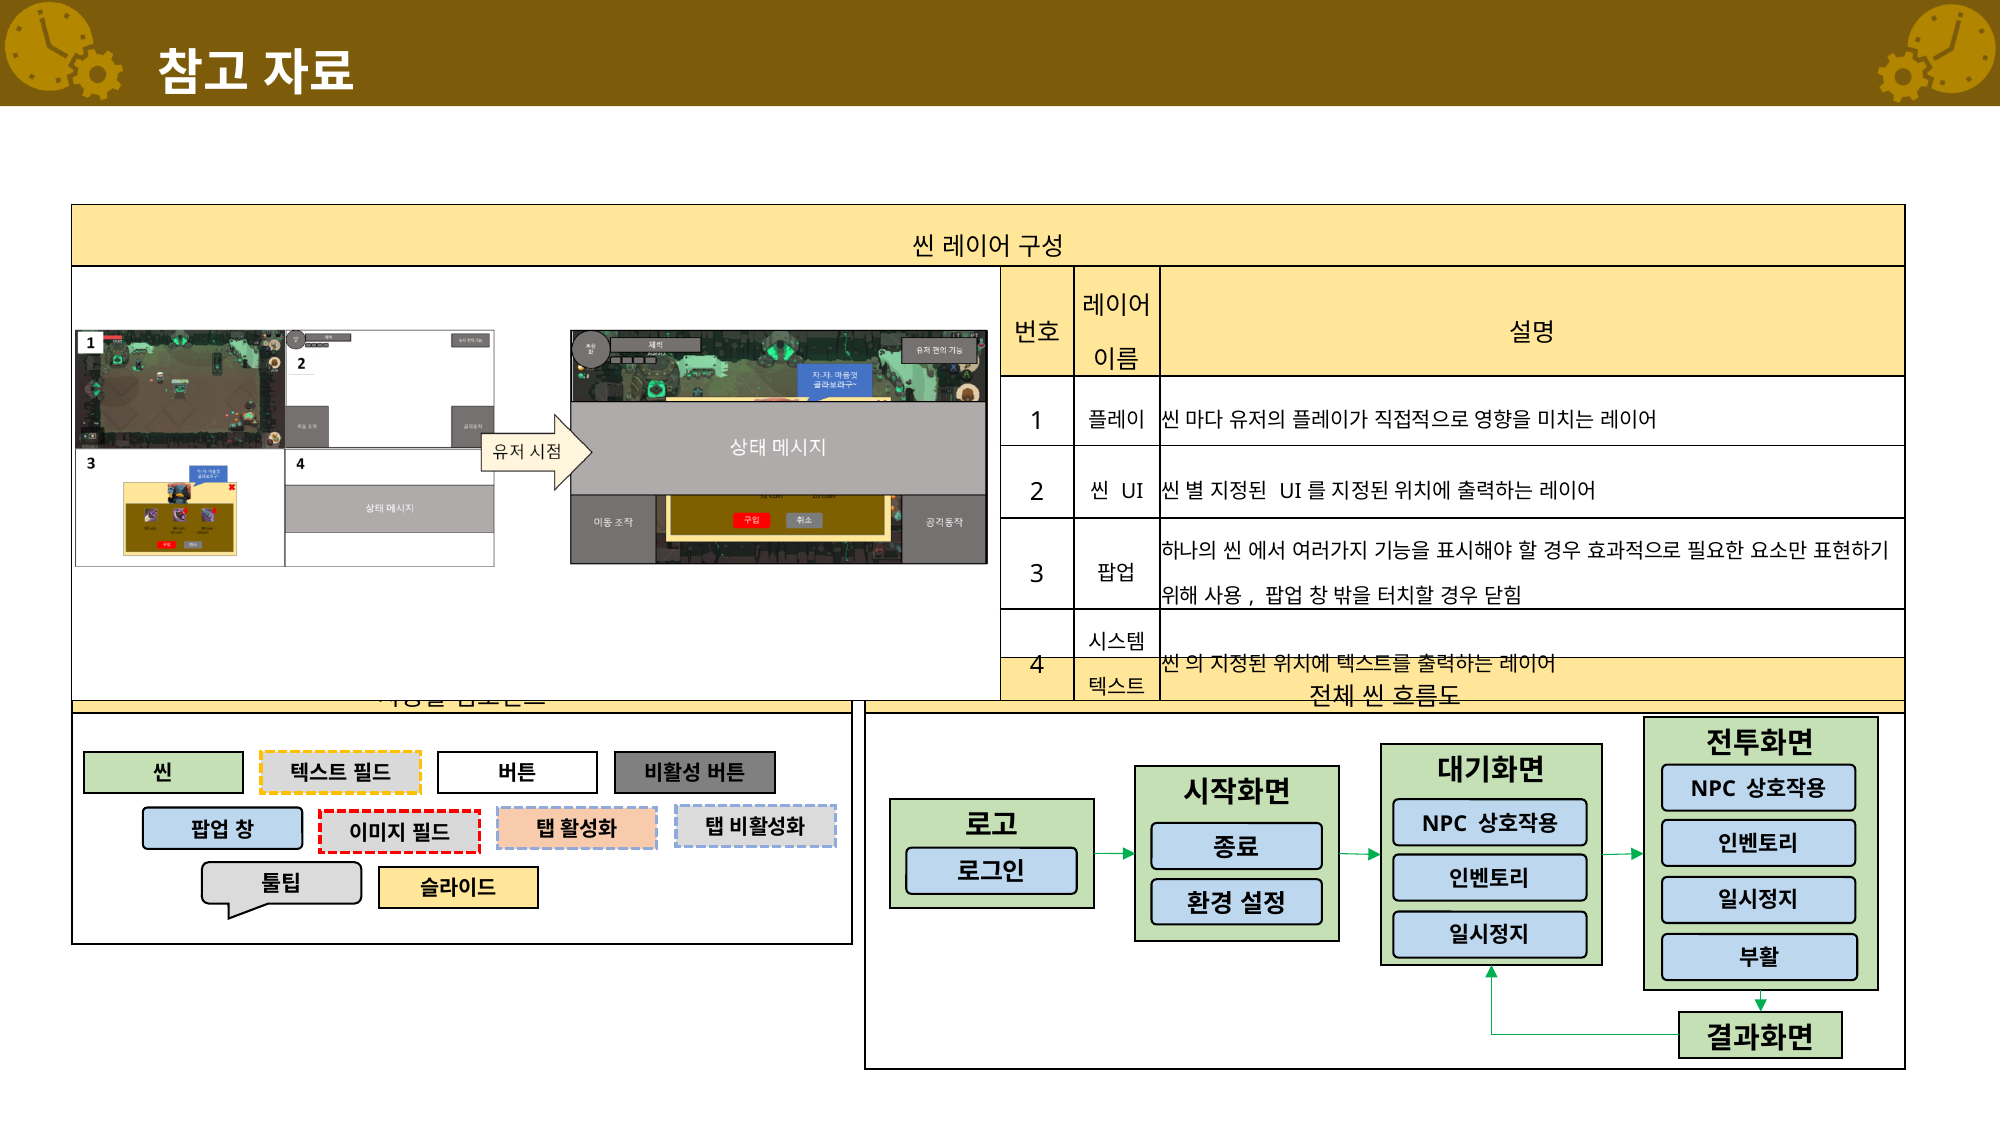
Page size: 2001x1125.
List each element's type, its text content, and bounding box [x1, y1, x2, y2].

table_cell 플레이 [1075, 377, 1159, 445]
table_cell 하나의 씬 에서 여러가지 기능을 표시해야 할 경우 효과적으로 필요한 요소만 표현하기 위해 사용, 팝업 창 밖을 터치할 경우 닫힘 [1161, 519, 1904, 608]
table_cell [72, 267, 1000, 700]
table_cell [866, 714, 1904, 1068]
table_cell 설명 [1161, 267, 1904, 375]
text_box 비활성 버튼 [614, 751, 776, 794]
table_cell 팝업 [1075, 519, 1159, 608]
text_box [889, 717, 1878, 1058]
table_cell [73, 714, 851, 943]
table_cell 시스템 텍스트 [1075, 610, 1159, 700]
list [74, 327, 988, 567]
table_cell 2 [1001, 446, 1073, 517]
table_cell 씬 마다 유저의 플레이가 직접적으로 영향을 미치는 레이어 [1161, 377, 1904, 445]
table_cell 3 [1001, 519, 1073, 608]
text_box 슬라이드 [378, 866, 539, 909]
table_cell 씬 의 지정된 위치에 텍스트를 출력하는 레이어 [1161, 610, 1904, 700]
title 참고 자료 [142, 16, 1868, 95]
table_cell 씬 별 지정된 UI를 지정된 위치에 출력하는 레이어 [1161, 446, 1904, 517]
text_box 씬 [83, 751, 244, 794]
text_box 팝업 창 [141, 806, 304, 850]
text_box 탭 비활성화 [675, 804, 836, 848]
table_header 사용할 컴포넌트 [73, 701, 851, 712]
text_box 텍스트 필드 [260, 751, 421, 794]
table_header 전체 씬 흐름도 [866, 701, 1904, 712]
text_box 이미지 필드 [319, 810, 480, 853]
table_cell 번호 [1001, 267, 1073, 375]
table_cell 4 [1001, 610, 1073, 700]
text_box 버튼 [437, 751, 598, 794]
text_box 탭 활성화 [496, 806, 658, 850]
table_cell 씬 UI [1075, 446, 1159, 517]
table_cell 1 [1001, 377, 1073, 445]
table_header 씬 레이어 구성 [72, 205, 1904, 265]
table_cell 레이어 이름 [1075, 267, 1159, 375]
text_box 툴팁 [200, 861, 363, 920]
